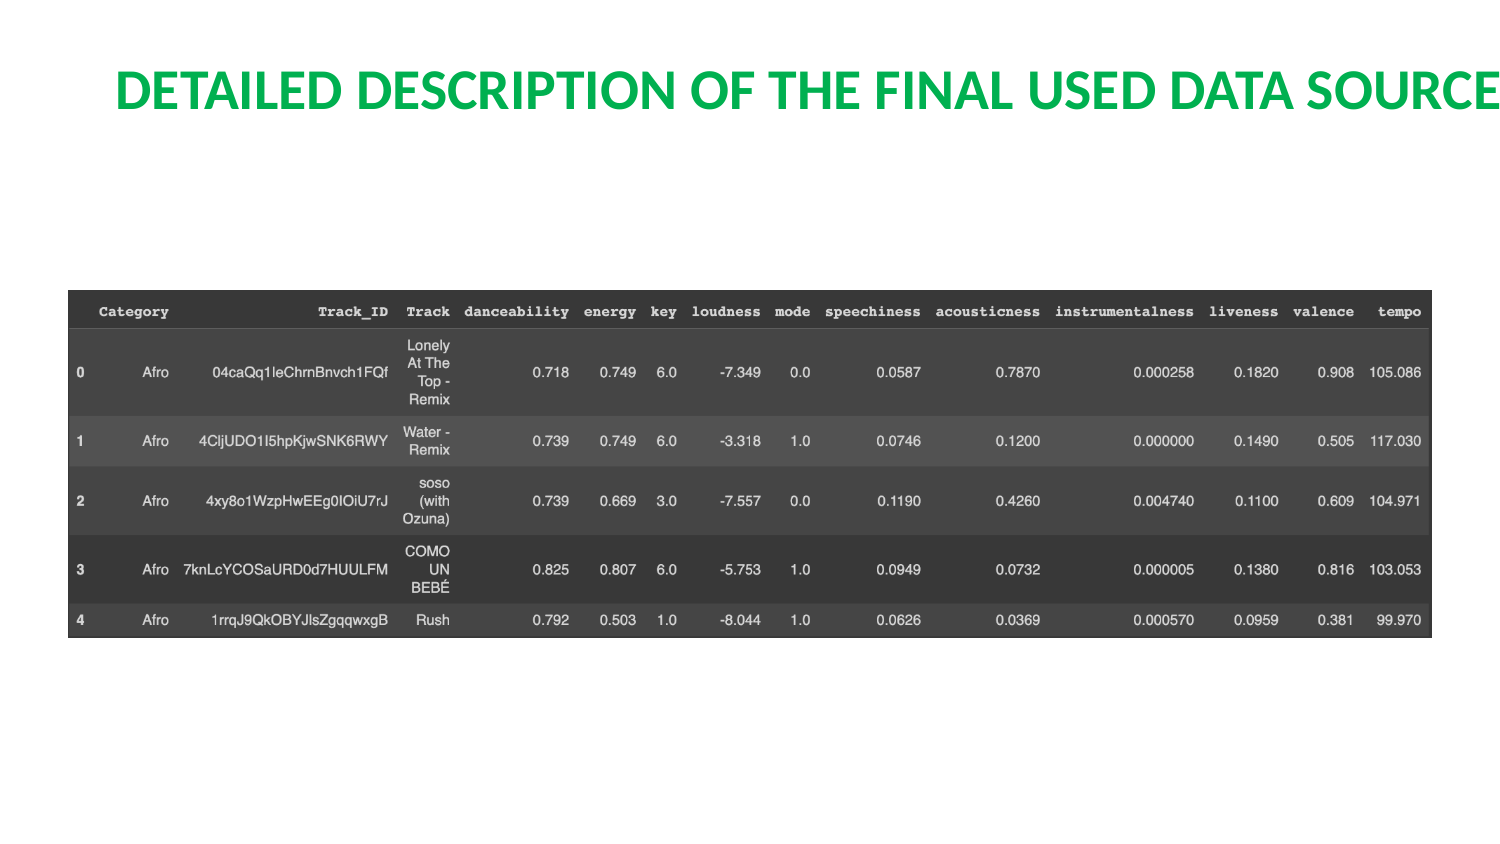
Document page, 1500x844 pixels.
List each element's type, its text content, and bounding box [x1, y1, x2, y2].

picture [67, 290, 1432, 639]
title DETAILED DESCRIPTION OF THE FINAL USED DATA SOURCE [100, 44, 1500, 139]
